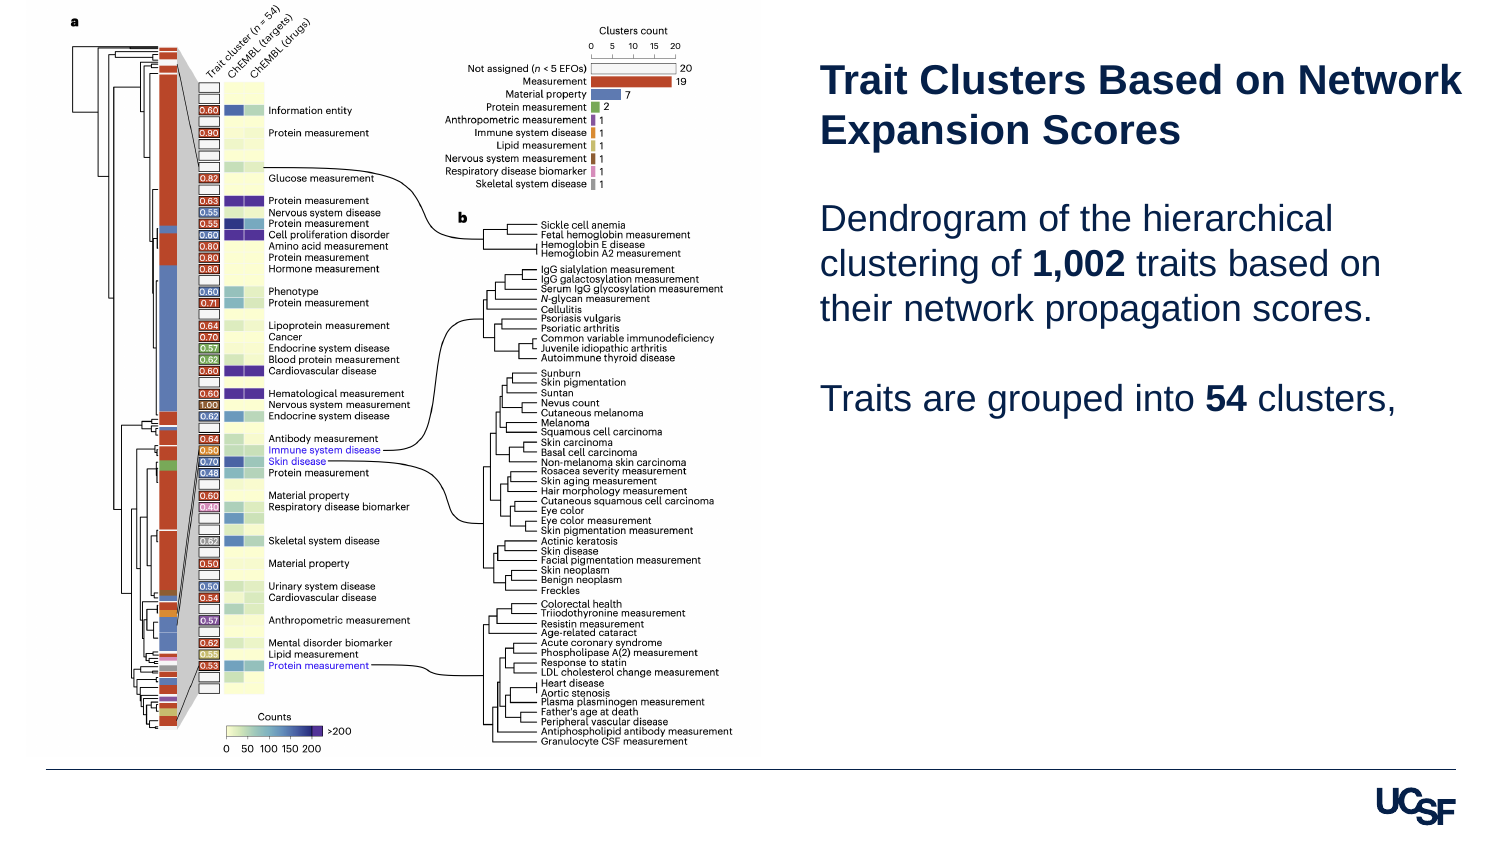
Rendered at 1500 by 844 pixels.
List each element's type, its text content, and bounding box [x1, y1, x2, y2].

text_box Trait Clusters Based on Network Expansion Scores [805, 45, 1500, 160]
text_box Dendrogram of the hierarchical clustering of 1,002 traits based on their network propagation scores. Traits are grouped into 54 clusters, [805, 187, 1474, 472]
picture [26, 0, 761, 757]
